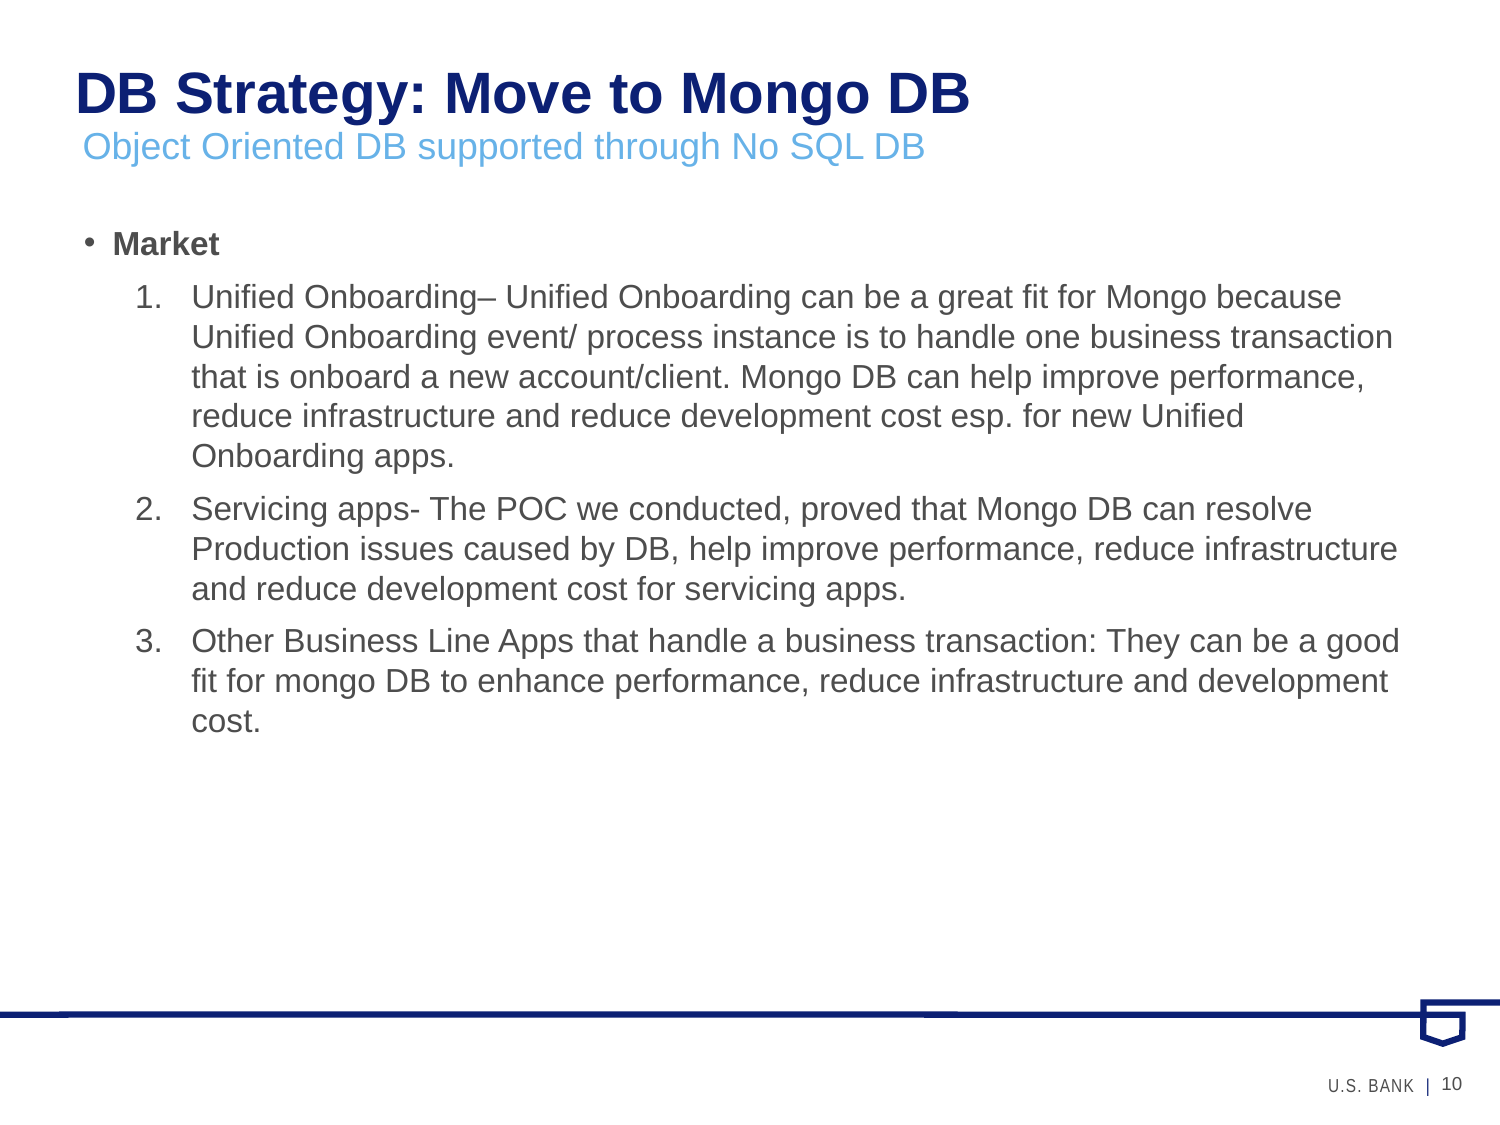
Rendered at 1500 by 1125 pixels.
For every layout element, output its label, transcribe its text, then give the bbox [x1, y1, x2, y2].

list Object Oriented DB supported through No SQL DB [75, 125, 1425, 175]
list Market Unified Onboarding– Unified Onboarding can be a great fit for Mongo because Unified Onboarding event/ process instance is to handle one business transaction that is onboard a new account/client. Mongo DB can help improve performance, reduce infrastructure and reduce development cost esp. for new Unified Onboarding apps. Servicing apps- The POC we conducted, proved that Mongo DB can resolve Production issues caused by DB, help improve performance, reduce infrastructure and reduce development cost for servicing apps. Other Business Line Apps that handle a business transaction: They can be a good fit for mongo DB to enhance performance, reduce infrastructure and development cost. [75, 175, 1425, 963]
title DB Strategy: Move to Mongo DB [75, 37, 1425, 125]
